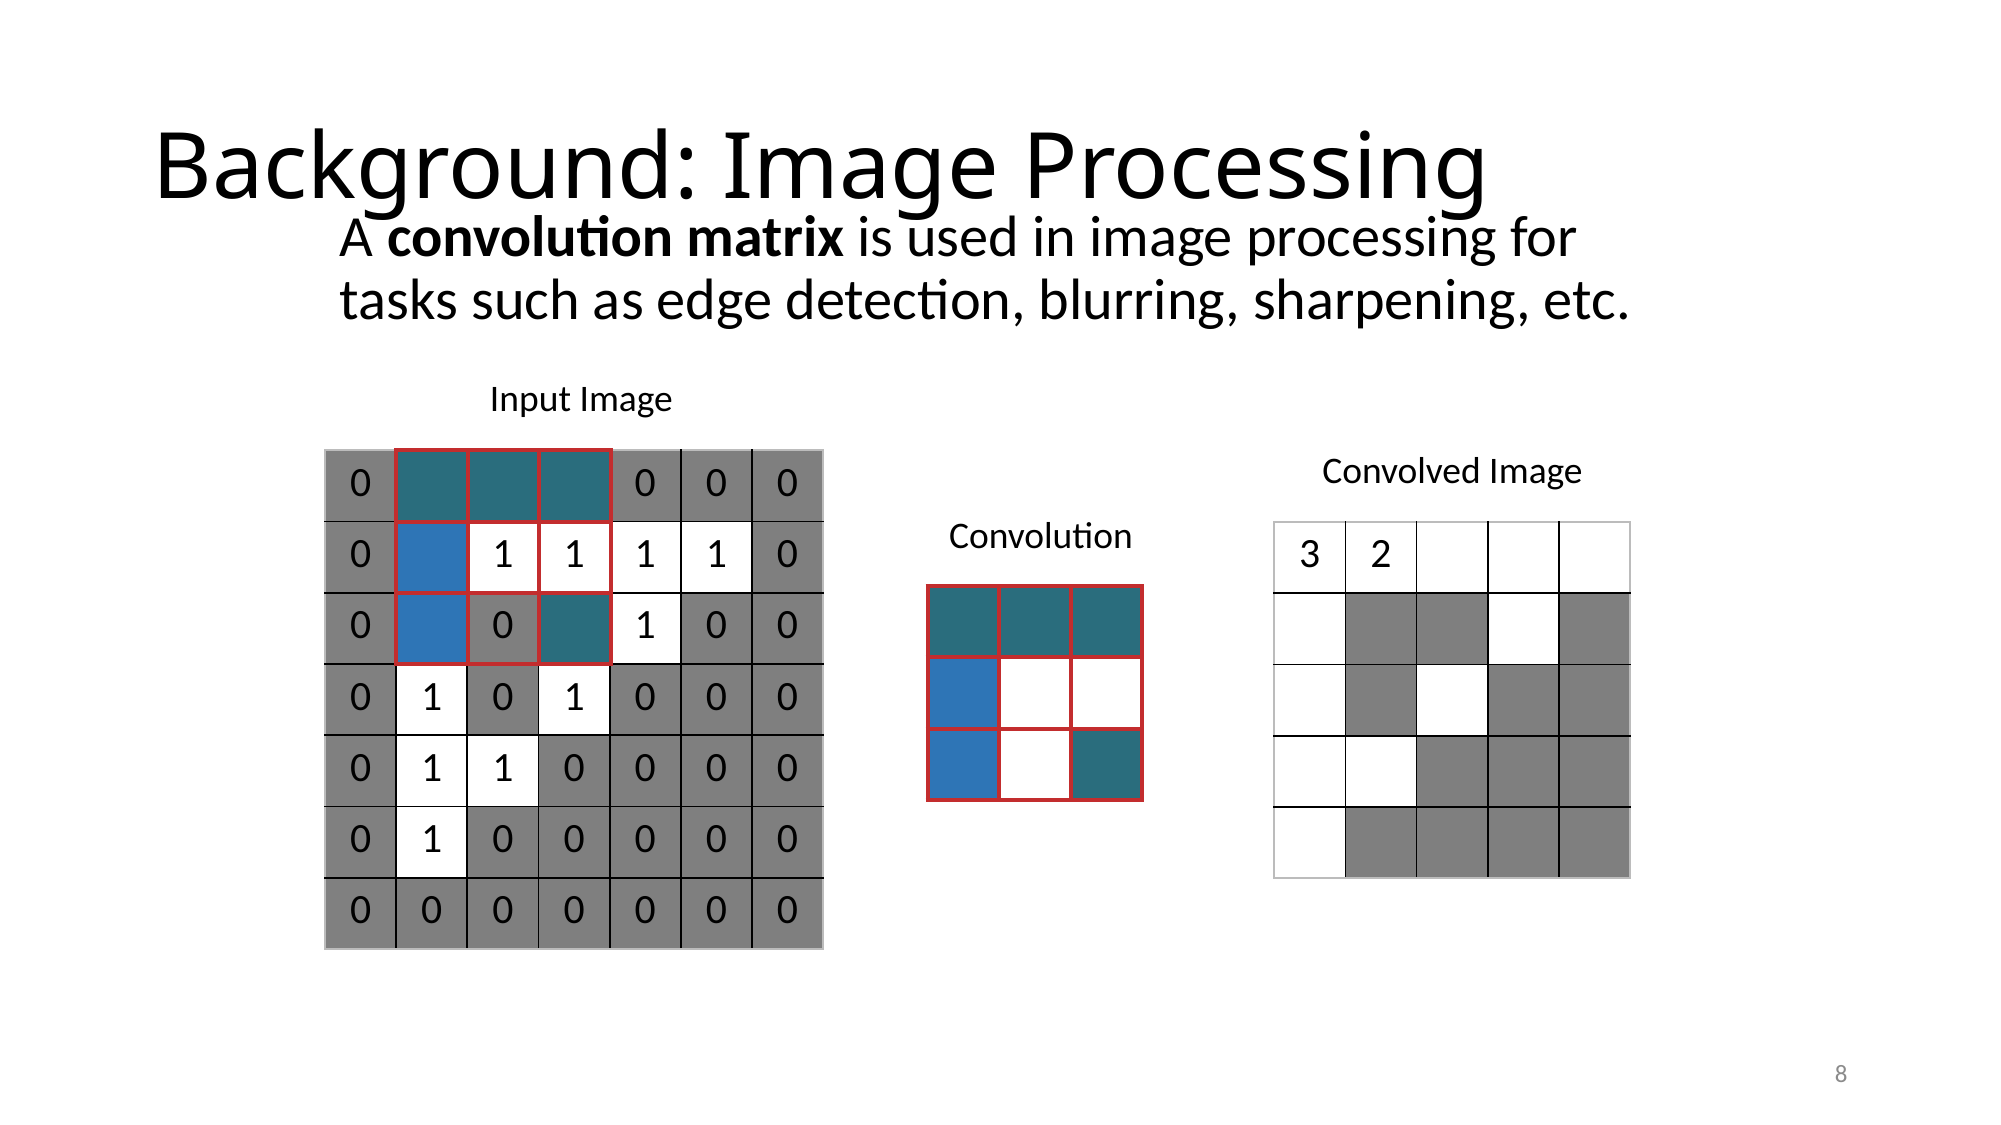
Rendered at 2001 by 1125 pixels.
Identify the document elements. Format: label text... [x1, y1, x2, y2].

table_cell 0 [326, 736, 395, 806]
table_cell [1417, 737, 1487, 806]
table_cell 0 [682, 807, 751, 877]
table_header 0 [682, 451, 751, 521]
table_cell 0 [682, 879, 751, 948]
table_cell 0 [611, 665, 680, 734]
table_cell [1489, 665, 1558, 735]
table_cell 0 [326, 879, 395, 948]
table_header 2 [1346, 523, 1416, 592]
table_cell 0 [753, 736, 822, 806]
list A convolution matrix is used in image processing for tasks such as edge detection, blurring, sharpening, etc. [324, 198, 1675, 364]
table_cell 1 [397, 666, 466, 734]
table_cell [1489, 808, 1558, 877]
table_header [930, 588, 997, 655]
table_cell 0 [326, 807, 395, 877]
table_cell 1 [397, 736, 466, 806]
table_cell 0 [682, 665, 751, 734]
table_cell 1 [613, 594, 680, 663]
table_cell [1001, 659, 1069, 727]
table_cell 1 [682, 522, 751, 592]
table_cell 0 [397, 879, 466, 948]
table_cell [1560, 665, 1629, 735]
table_cell 0 [326, 522, 394, 592]
table_cell 0 [468, 666, 538, 734]
table_cell [398, 595, 466, 662]
table_cell [398, 524, 466, 591]
table_header 0 [613, 451, 680, 521]
table_cell [1275, 737, 1345, 806]
table_cell 1 [539, 666, 609, 734]
table_header [1001, 588, 1069, 655]
table_cell 0 [611, 807, 680, 877]
text_box Convolved Image [1296, 436, 1610, 502]
table_cell [930, 659, 997, 727]
table_header 3 [1275, 523, 1345, 592]
table_cell [470, 595, 537, 662]
table_header [1073, 588, 1140, 655]
table_cell [1346, 665, 1416, 735]
table_cell 0 [468, 879, 538, 948]
table_cell [1417, 594, 1487, 664]
table_cell [1275, 665, 1345, 735]
table_cell [1346, 737, 1416, 806]
table_cell 0 [611, 879, 680, 948]
table_cell 1 [397, 807, 466, 877]
table_cell [541, 524, 609, 591]
table_cell 0 [682, 594, 751, 663]
table_cell 0 [539, 736, 609, 806]
table_cell [1417, 808, 1487, 877]
table_cell 0 [682, 736, 751, 806]
table_cell 0 [326, 594, 394, 663]
table_cell 0 [753, 879, 822, 948]
table_cell 0 [539, 879, 609, 948]
table_cell [1275, 808, 1345, 877]
table_cell [1489, 594, 1558, 664]
table_cell [1346, 808, 1416, 877]
table_cell [1560, 594, 1629, 664]
table_cell 0 [326, 665, 395, 734]
table_cell [1560, 737, 1629, 806]
table_cell [470, 524, 537, 591]
text_box Input Image [468, 363, 695, 429]
table_cell [1489, 737, 1558, 806]
table_cell [1417, 665, 1487, 735]
table_cell 0 [753, 807, 822, 877]
table_cell 0 [753, 594, 822, 663]
table_cell 0 [611, 736, 680, 806]
table_header [398, 452, 466, 520]
table_cell 0 [468, 807, 538, 877]
table_cell [1346, 594, 1416, 664]
table_cell [1073, 659, 1140, 727]
table_cell [1001, 731, 1069, 798]
table_cell 0 [539, 807, 609, 877]
table_header [541, 452, 609, 520]
table_header [1417, 523, 1487, 592]
table_cell [541, 595, 609, 662]
table_header [1560, 523, 1629, 592]
table_cell [1560, 808, 1629, 877]
slide_number 8 [1412, 1042, 1863, 1103]
table_header 0 [753, 451, 822, 521]
table_cell 1 [613, 522, 680, 592]
table_header [1489, 523, 1558, 592]
table_cell [1275, 594, 1345, 664]
table_cell [1073, 731, 1140, 798]
table_header [470, 452, 537, 520]
text_box Convolution [927, 500, 1155, 566]
table_cell [930, 731, 997, 798]
table_cell 0 [753, 665, 822, 734]
table_cell 1 [468, 736, 538, 806]
title Background: Image Processing [137, 59, 1863, 278]
table_cell 0 [753, 522, 822, 592]
table_header 0 [326, 451, 394, 521]
